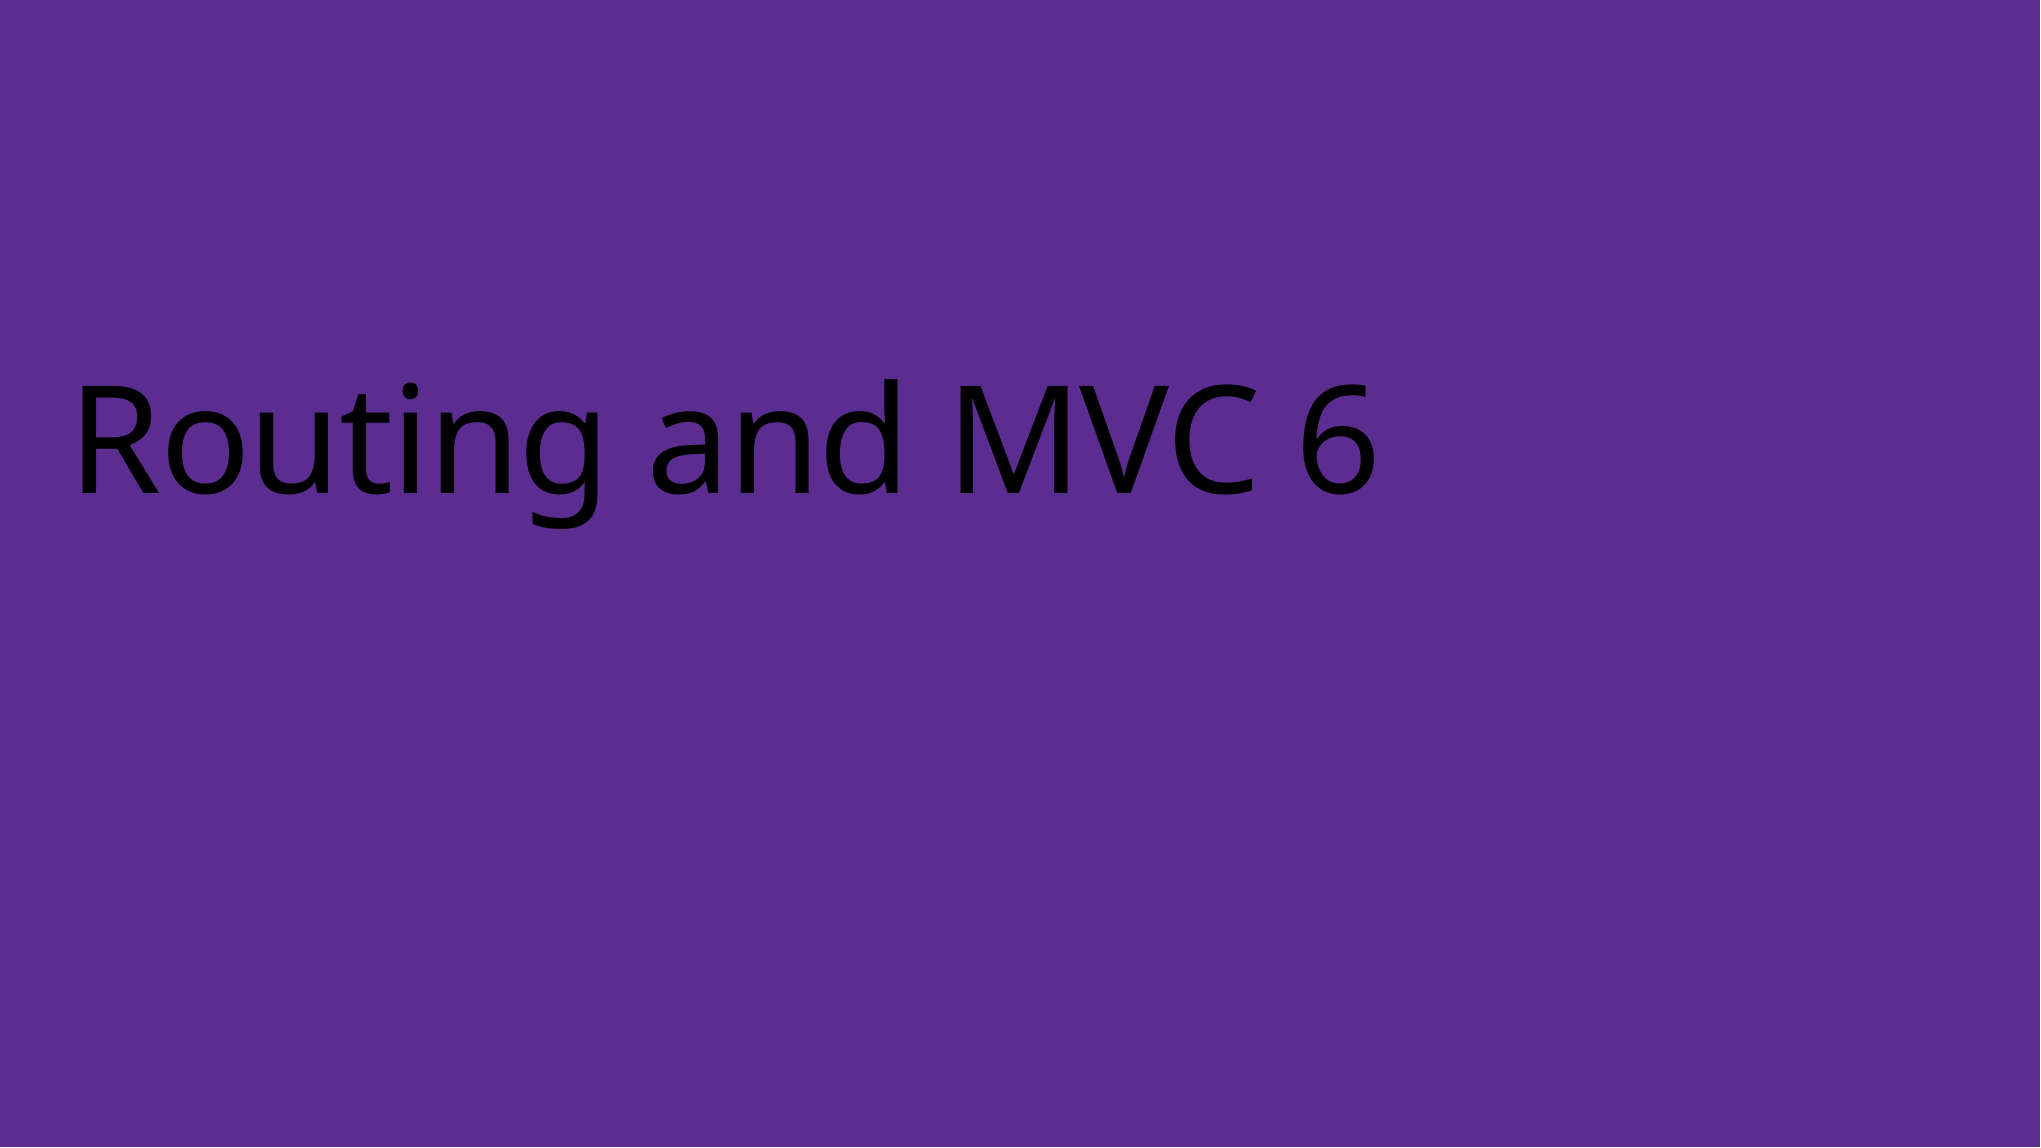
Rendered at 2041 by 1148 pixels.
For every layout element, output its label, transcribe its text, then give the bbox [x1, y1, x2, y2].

title Routing and MVC 6 [45, 348, 1996, 543]
